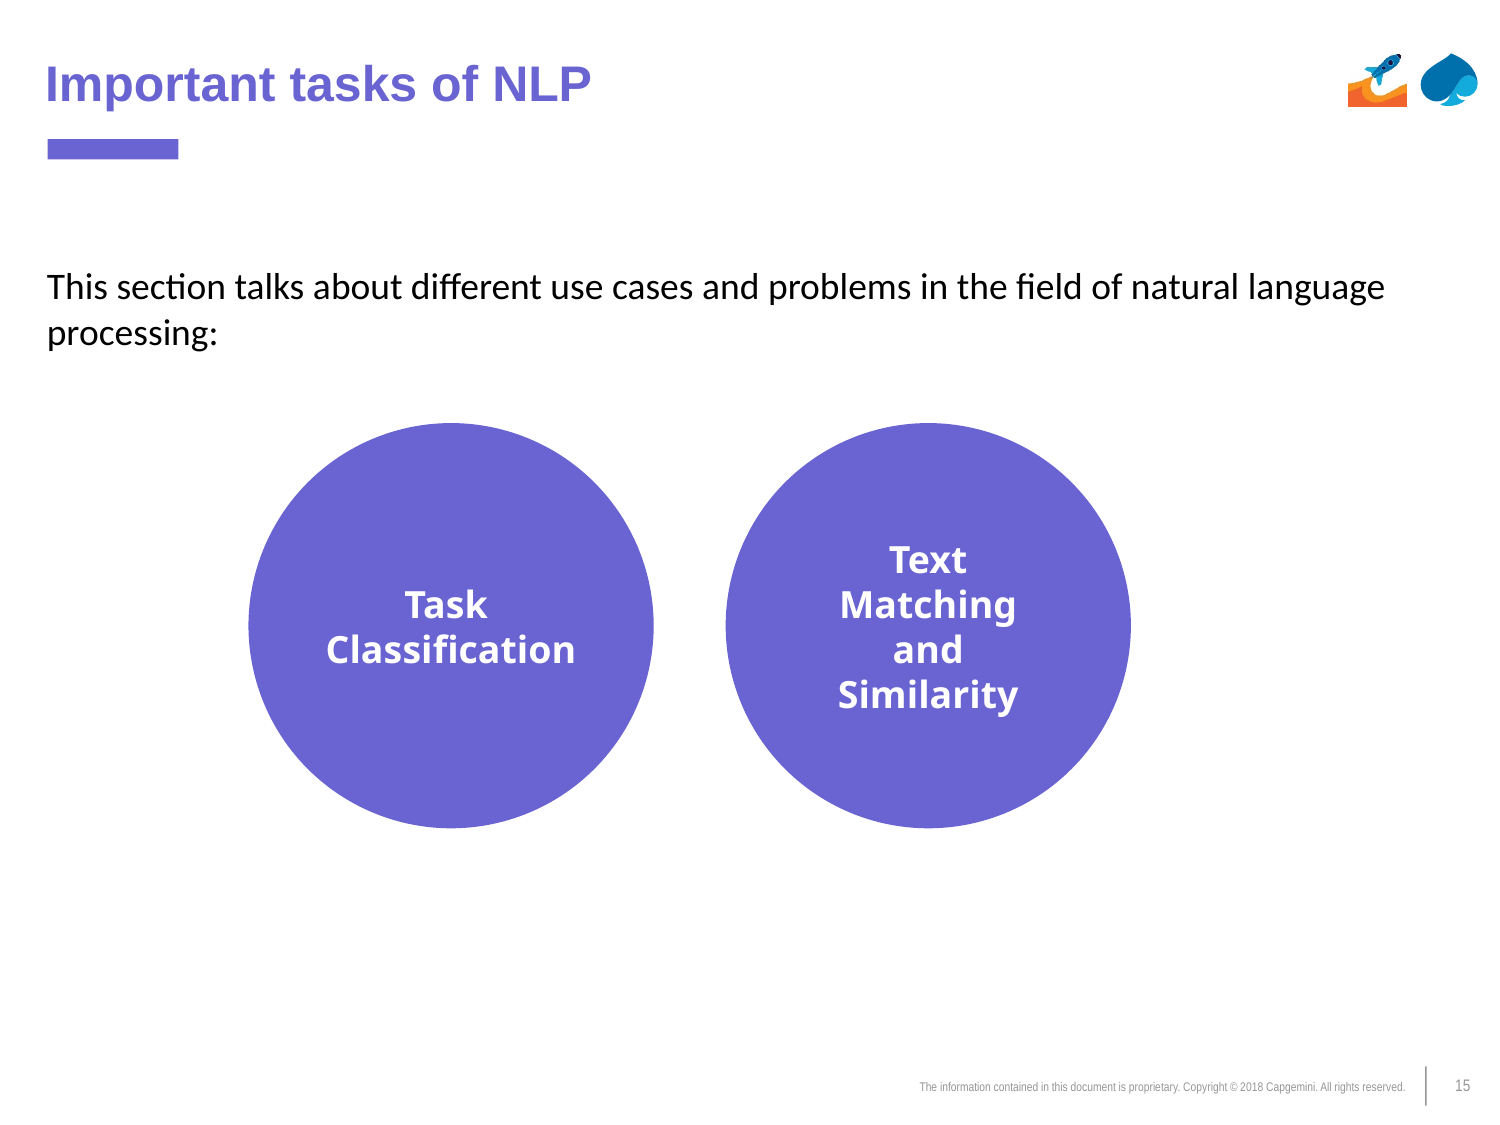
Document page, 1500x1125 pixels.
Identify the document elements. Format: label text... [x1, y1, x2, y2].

list This section talks about different use cases and problems in the field of natural language processing: [46, 262, 1473, 354]
text_box Task Classification [246, 420, 656, 831]
text_box Important tasks of NLP [0, 0, 1500, 161]
text_box Text Matching and Similarity [723, 420, 1134, 831]
